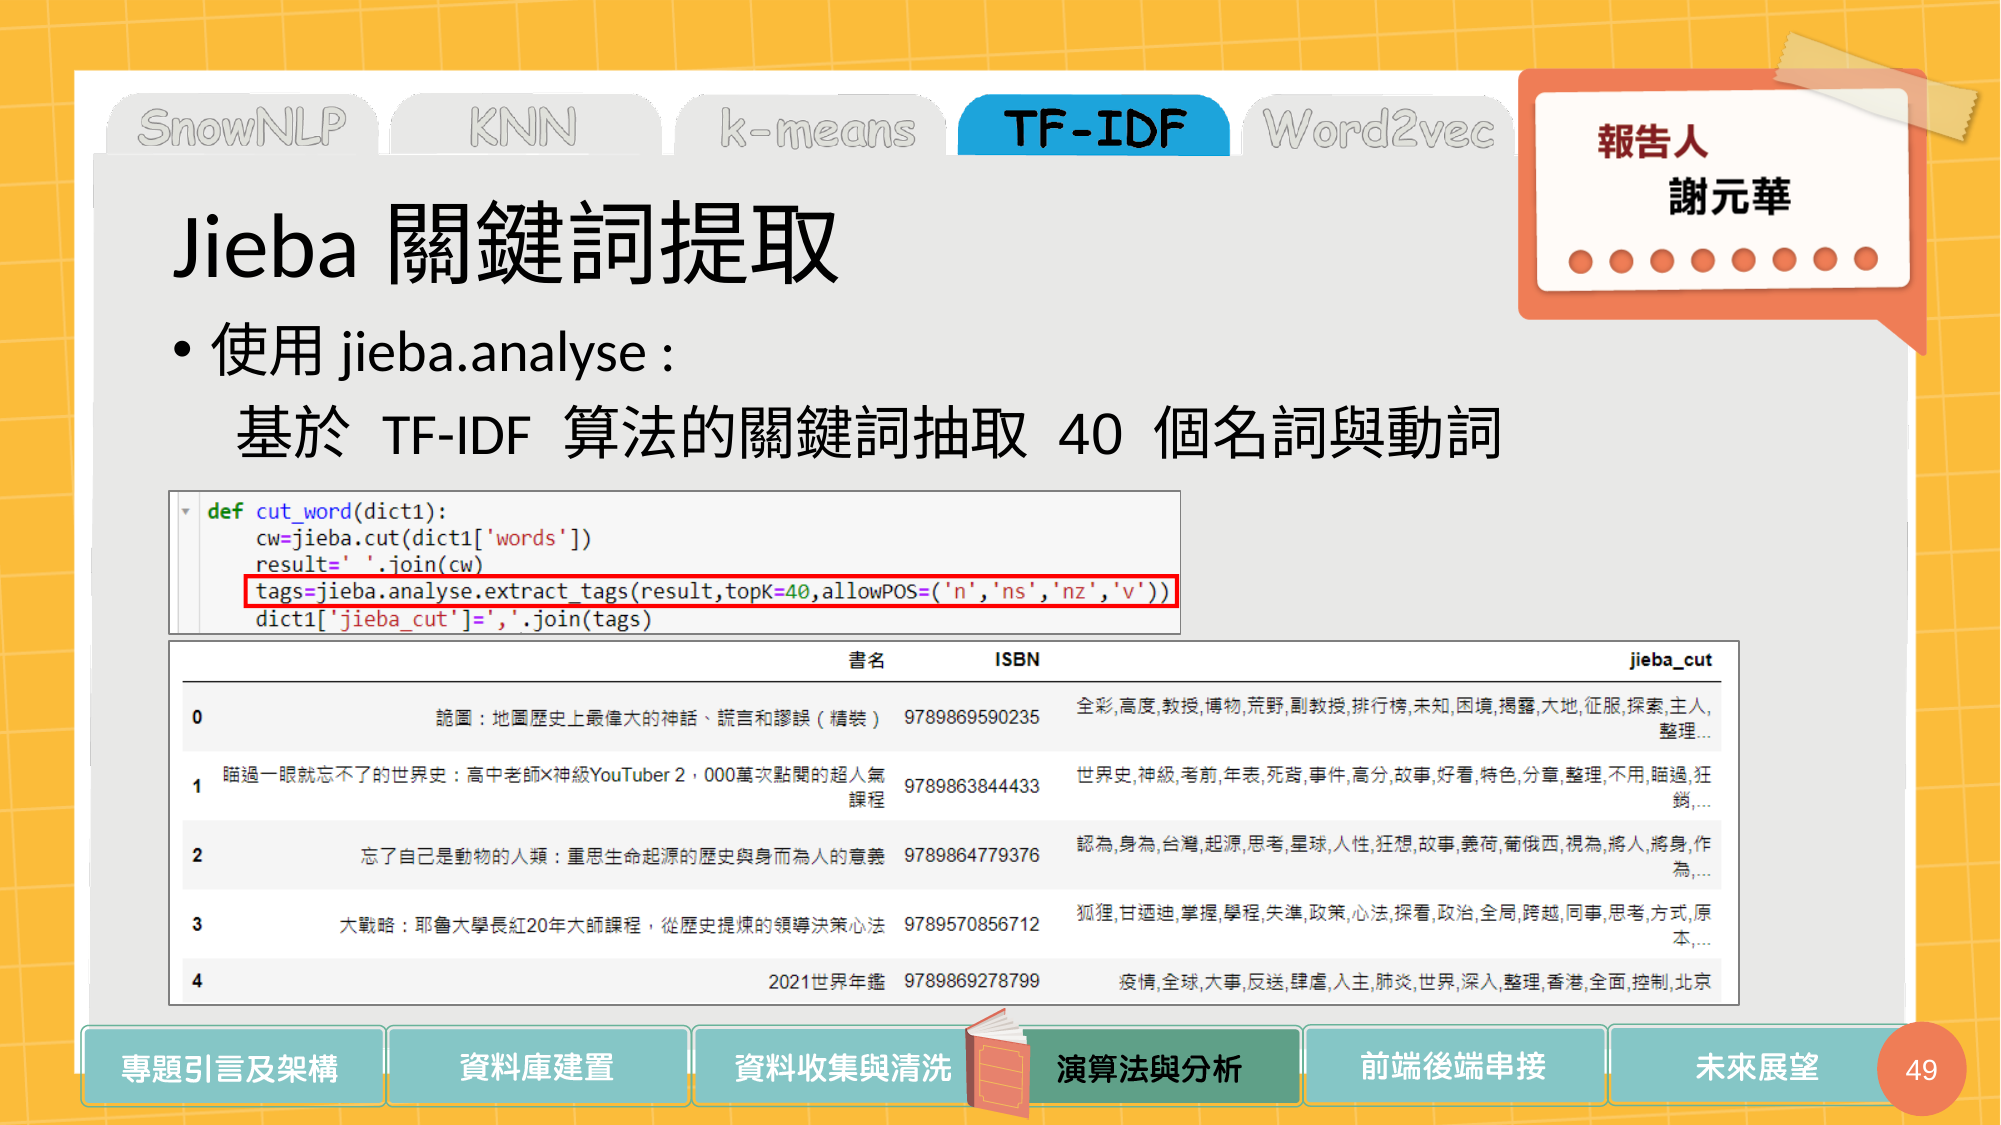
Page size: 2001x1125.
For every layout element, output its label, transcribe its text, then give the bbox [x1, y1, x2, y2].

title Jieba關鍵詞提取 [157, 135, 1461, 313]
text_box 49 [1877, 1021, 1967, 1116]
picture [0, 0, 2001, 1125]
list 使用jieba.analyse : 基於 TF-IDF 算法的關鍵詞抽取 40 個名詞與動詞 [157, 313, 1535, 484]
